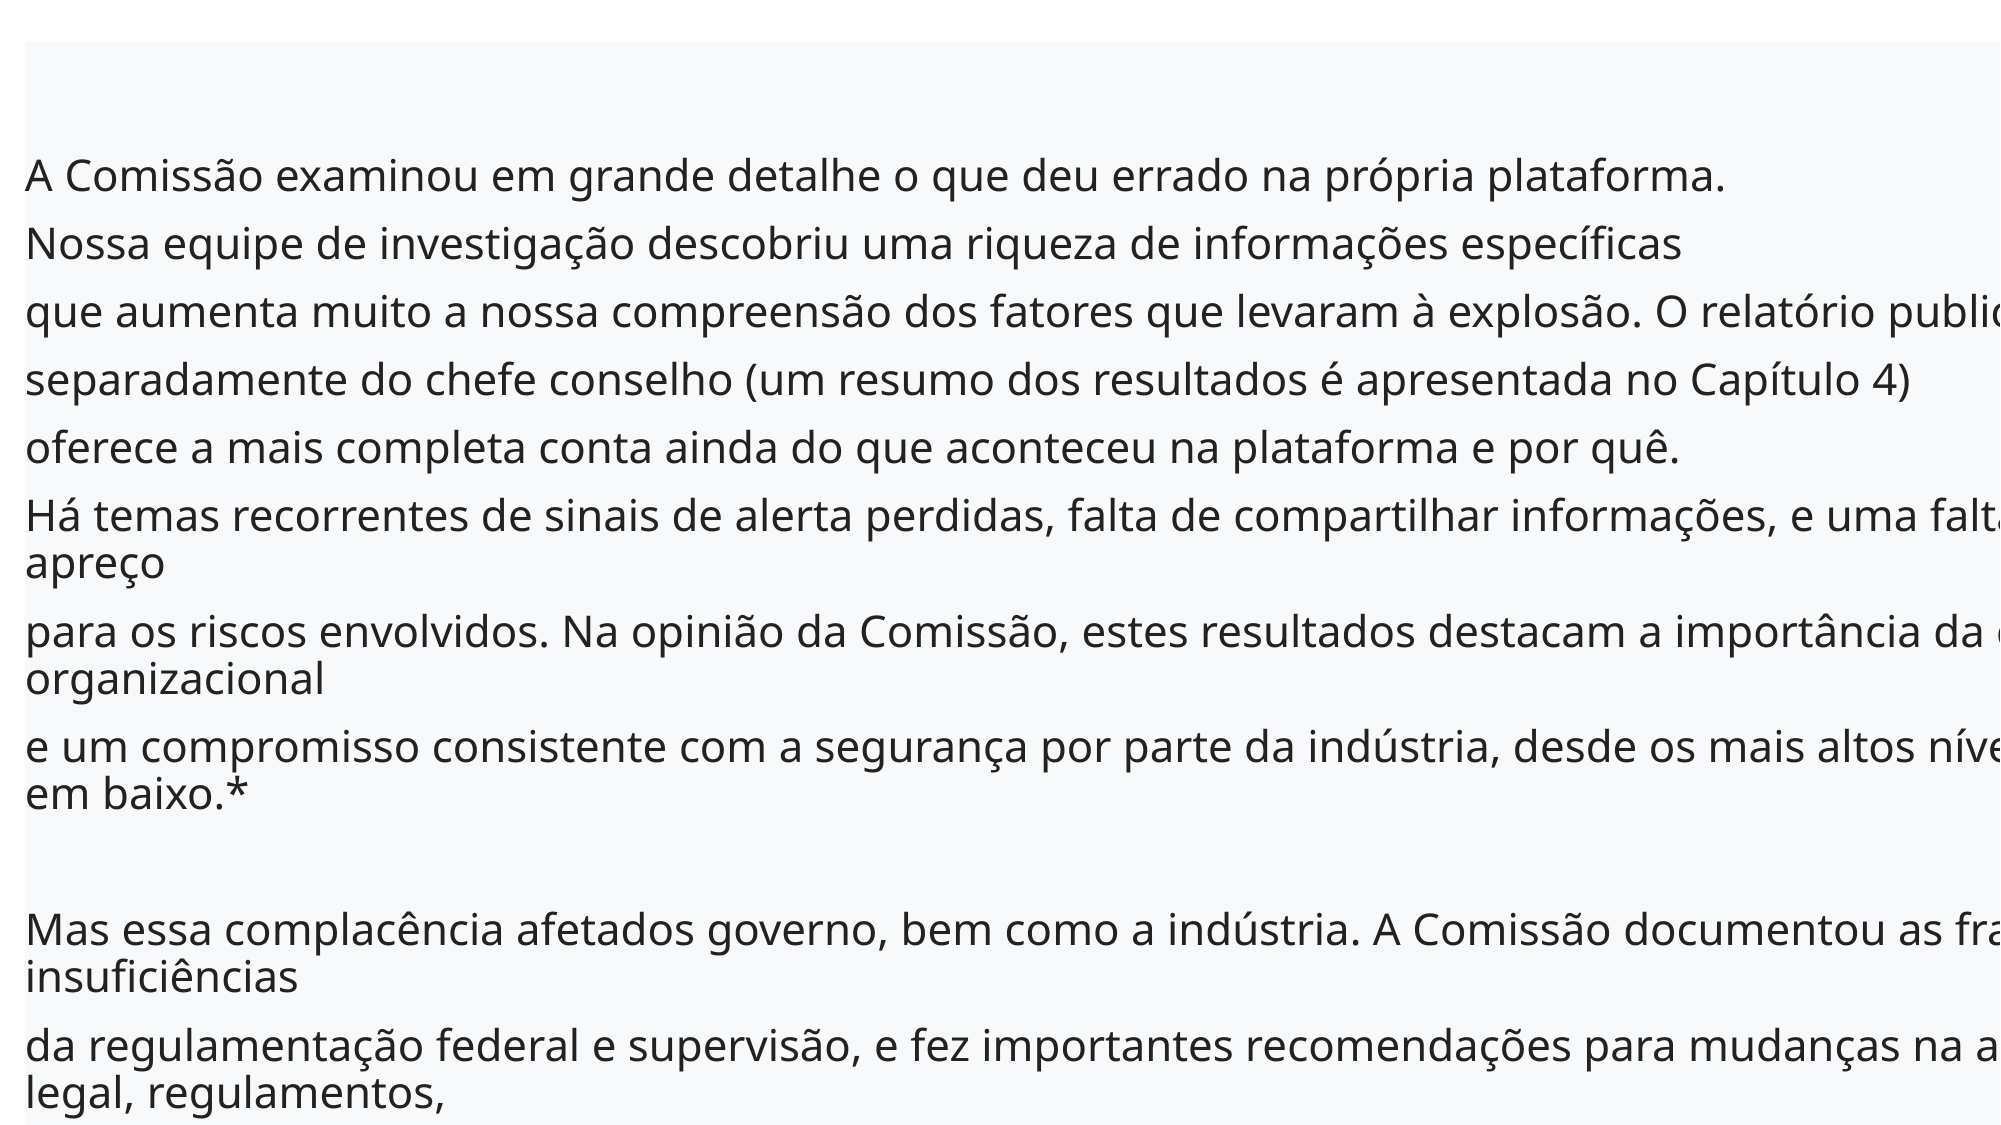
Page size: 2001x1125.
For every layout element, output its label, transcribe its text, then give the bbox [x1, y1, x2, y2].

list A Comissão examinou em grande detalhe o que deu errado na própria plataforma. Nossa equipe de investigação descobriu uma riqueza de informações específicas que aumenta muito a nossa compreensão dos fatores que levaram à explosão. O relatório publicado separadamente do chefe conselho (um resumo dos resultados é apresentada no Capítulo 4) oferece a mais completa conta ainda do que aconteceu na plataforma e por quê. Há temas recorrentes de sinais de alerta perdidas, falta de compartilhar informações, e uma falta geral de apreço para os riscos envolvidos. Na opinião da Comissão, estes resultados destacam a importância da cultura organizacional e um compromisso consistente com a segurança por parte da indústria, desde os mais altos níveis de gestão em baixo.* Mas essa complacência afetados governo, bem como a indústria. A Comissão documentou as fraquezas e as insuficiências da regulamentação federal e supervisão, e fez importantes recomendações para mudanças na autoridade legal, regulamentos, investimentos em conhecimento e gerenciamento. [24, 42, 2000, 1125]
